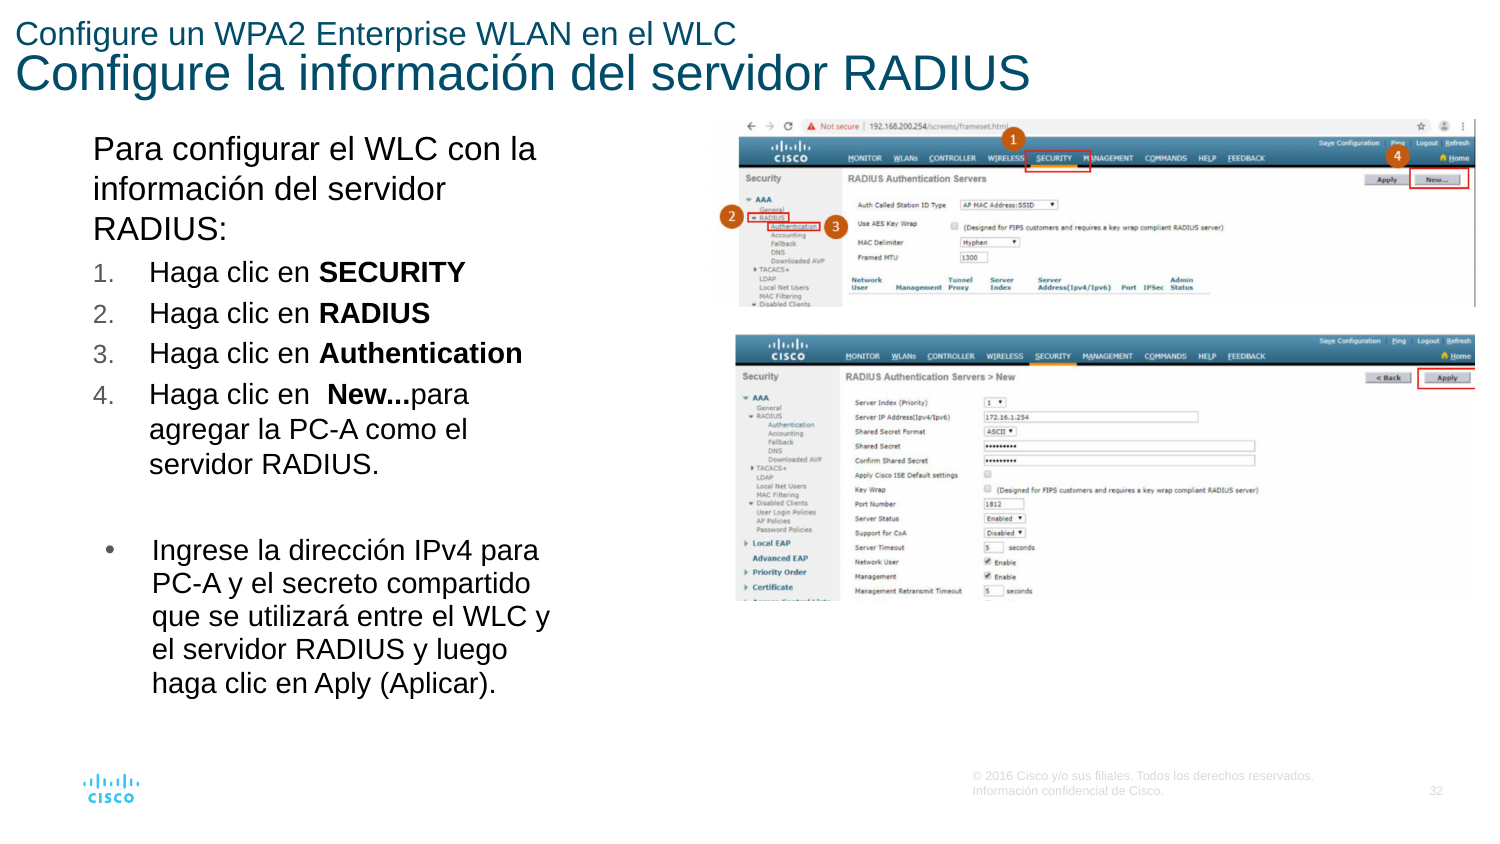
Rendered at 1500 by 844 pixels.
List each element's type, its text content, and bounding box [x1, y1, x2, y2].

title Configure un WPA2 Enterprise WLAN en el WLC Configure la información del servidor RADIUS [0, 0, 1369, 121]
list Para configurar el WLC con la información del servidor RADIUS: Haga clic en SECURITY Haga clic en RADIUS Haga clic en Authentication Haga clic en New...para agregar la PC-A como el servidor RADIUS. Ingrese la dirección IPv4 para PC-A y el secreto compartido que se utilizará entre el WLC y el servidor RADIUS y luego haga clic en Aply (Aplicar). [77, 120, 593, 815]
picture [707, 118, 1483, 307]
picture [735, 333, 1475, 601]
